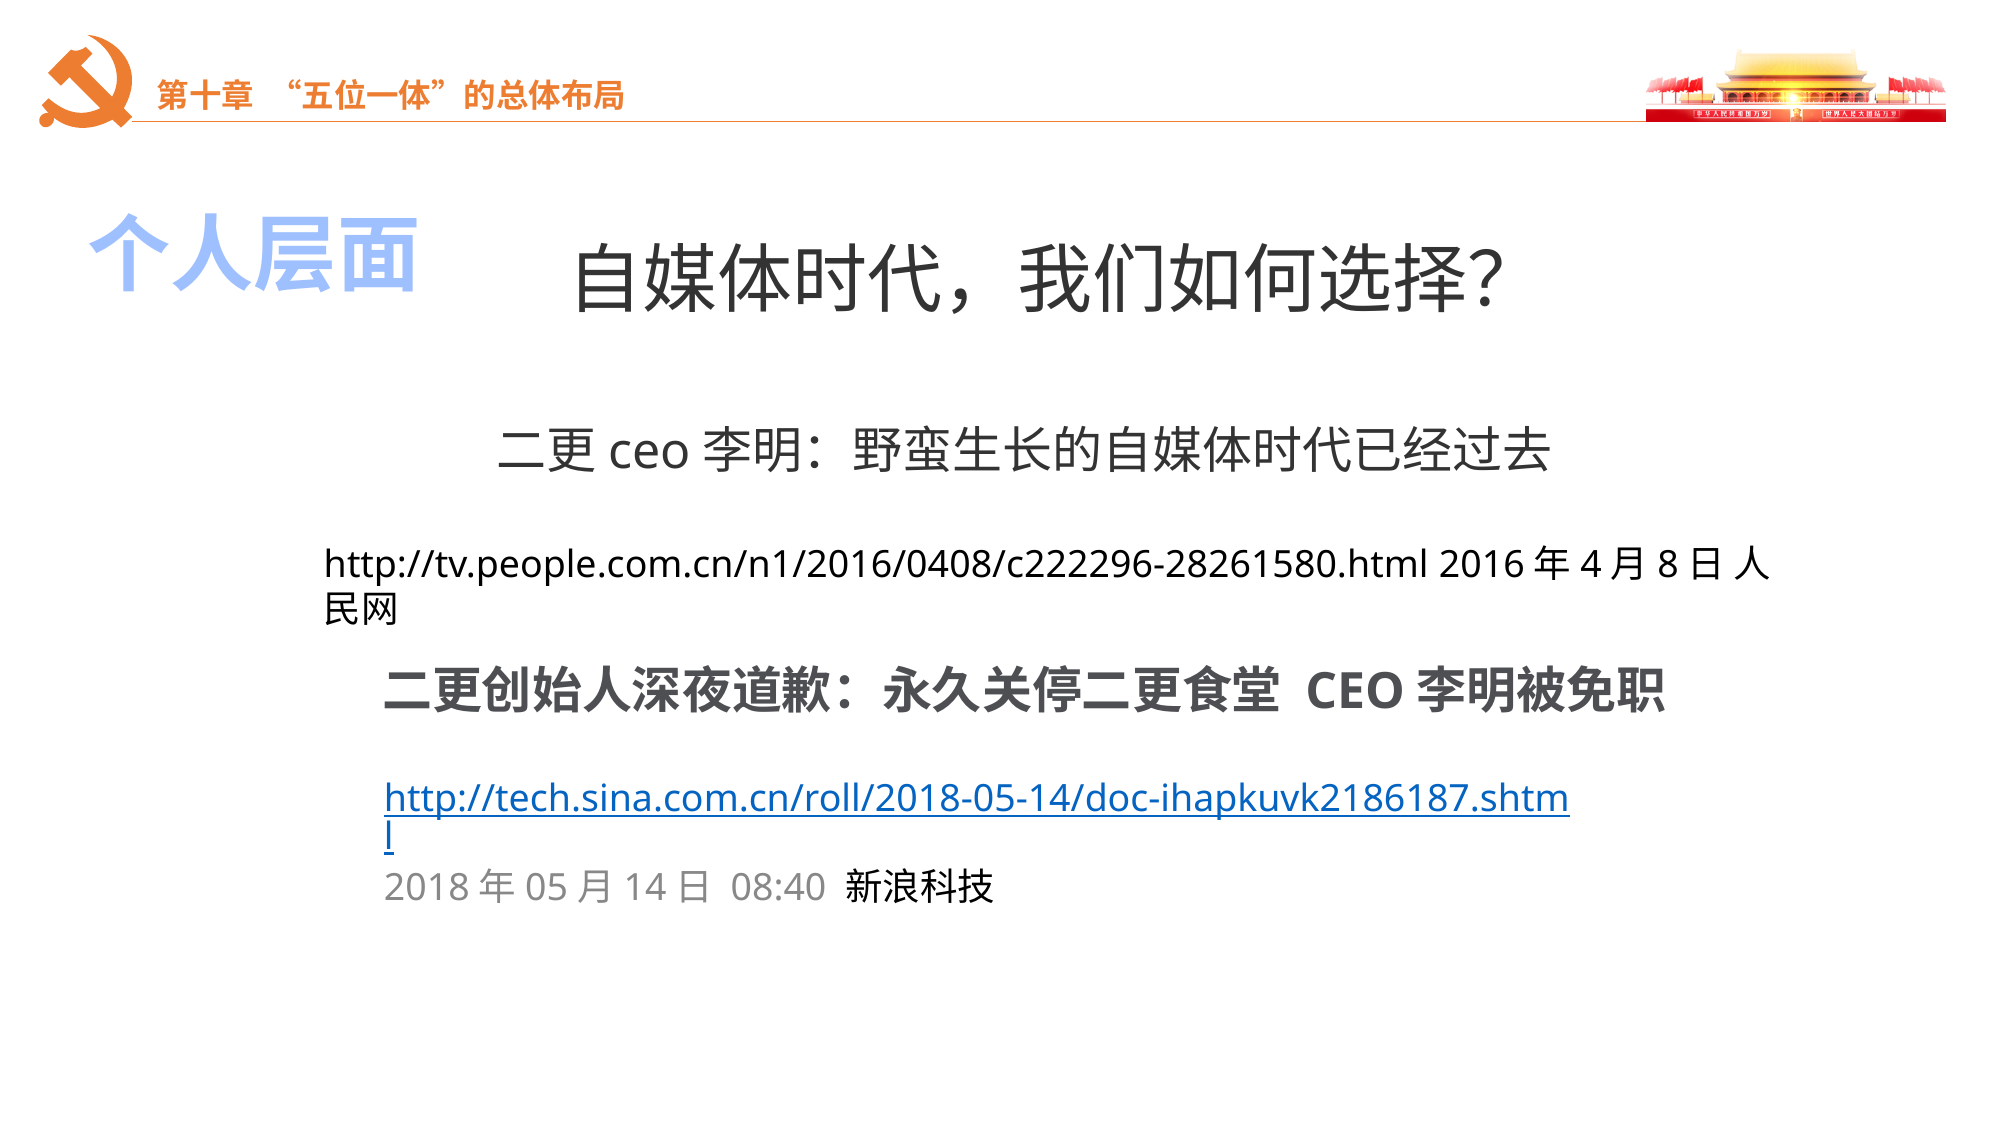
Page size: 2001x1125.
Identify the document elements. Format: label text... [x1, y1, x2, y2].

text_box 自媒体时代，我们如何选择？ [552, 223, 1558, 329]
picture [1646, 41, 1946, 122]
text_box 个人层面 [72, 194, 436, 309]
text_box 二更ceo李明：野蛮生长的自媒体时代已经过去 [481, 411, 1568, 486]
text_box http://tech.sina.com.cn/roll/2018-05-14/doc-ihapkuvk2186187.shtml 2018年05月14日 08:40 新浪科技 [369, 766, 1588, 878]
text_box 二更创始人深夜道歉：永久关停二更食堂 CEO李明被免职 [367, 651, 1682, 726]
text_box http://tv.people.com.cn/n1/2016/0408/c222296-28261580.html 2016年4月8日 人民网 [308, 532, 1801, 637]
